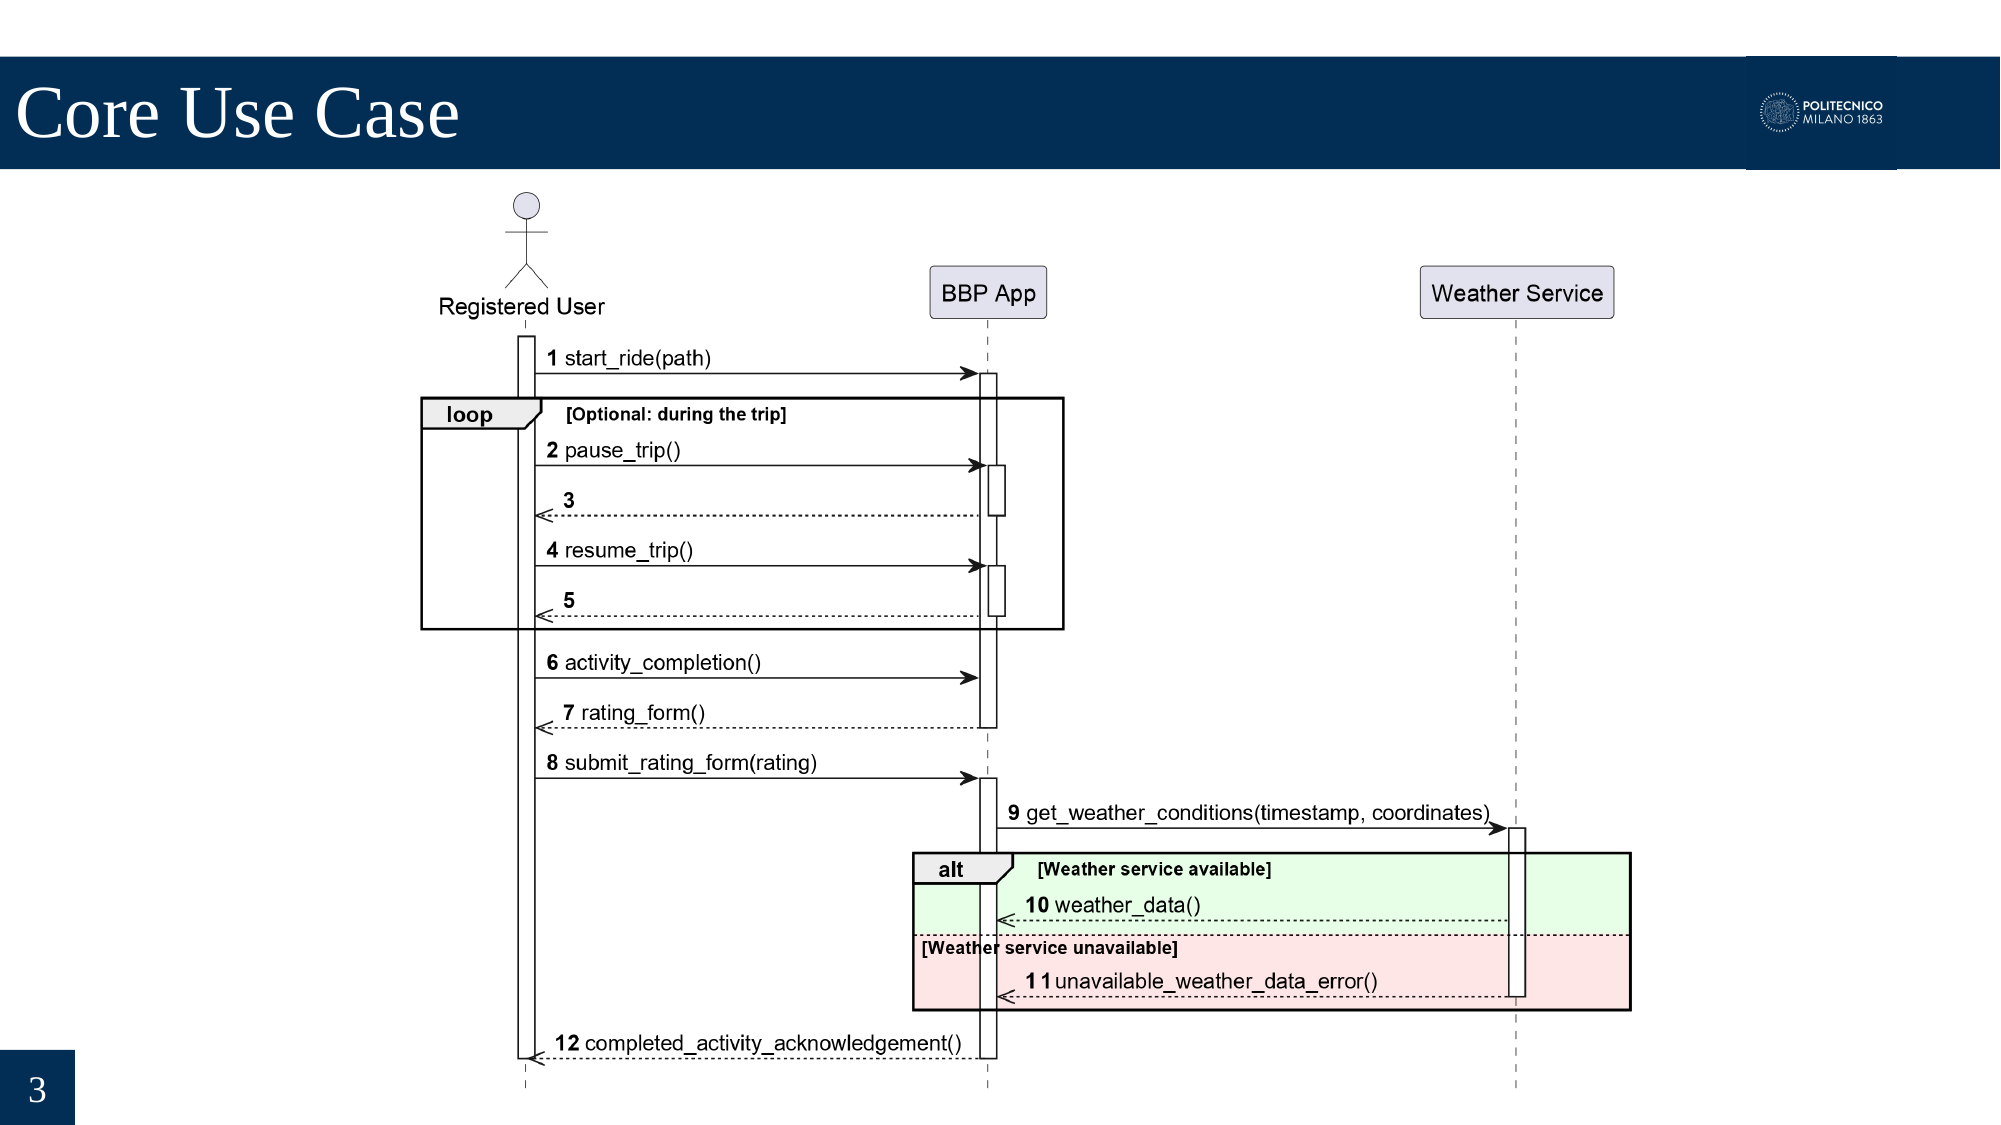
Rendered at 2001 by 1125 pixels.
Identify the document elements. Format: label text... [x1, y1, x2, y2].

text_box 3 [0, 1048, 76, 1125]
picture [1745, 56, 1897, 170]
picture [404, 182, 1640, 1099]
title Core Use Case [0, 42, 1465, 184]
text_box [1465, 55, 2000, 171]
